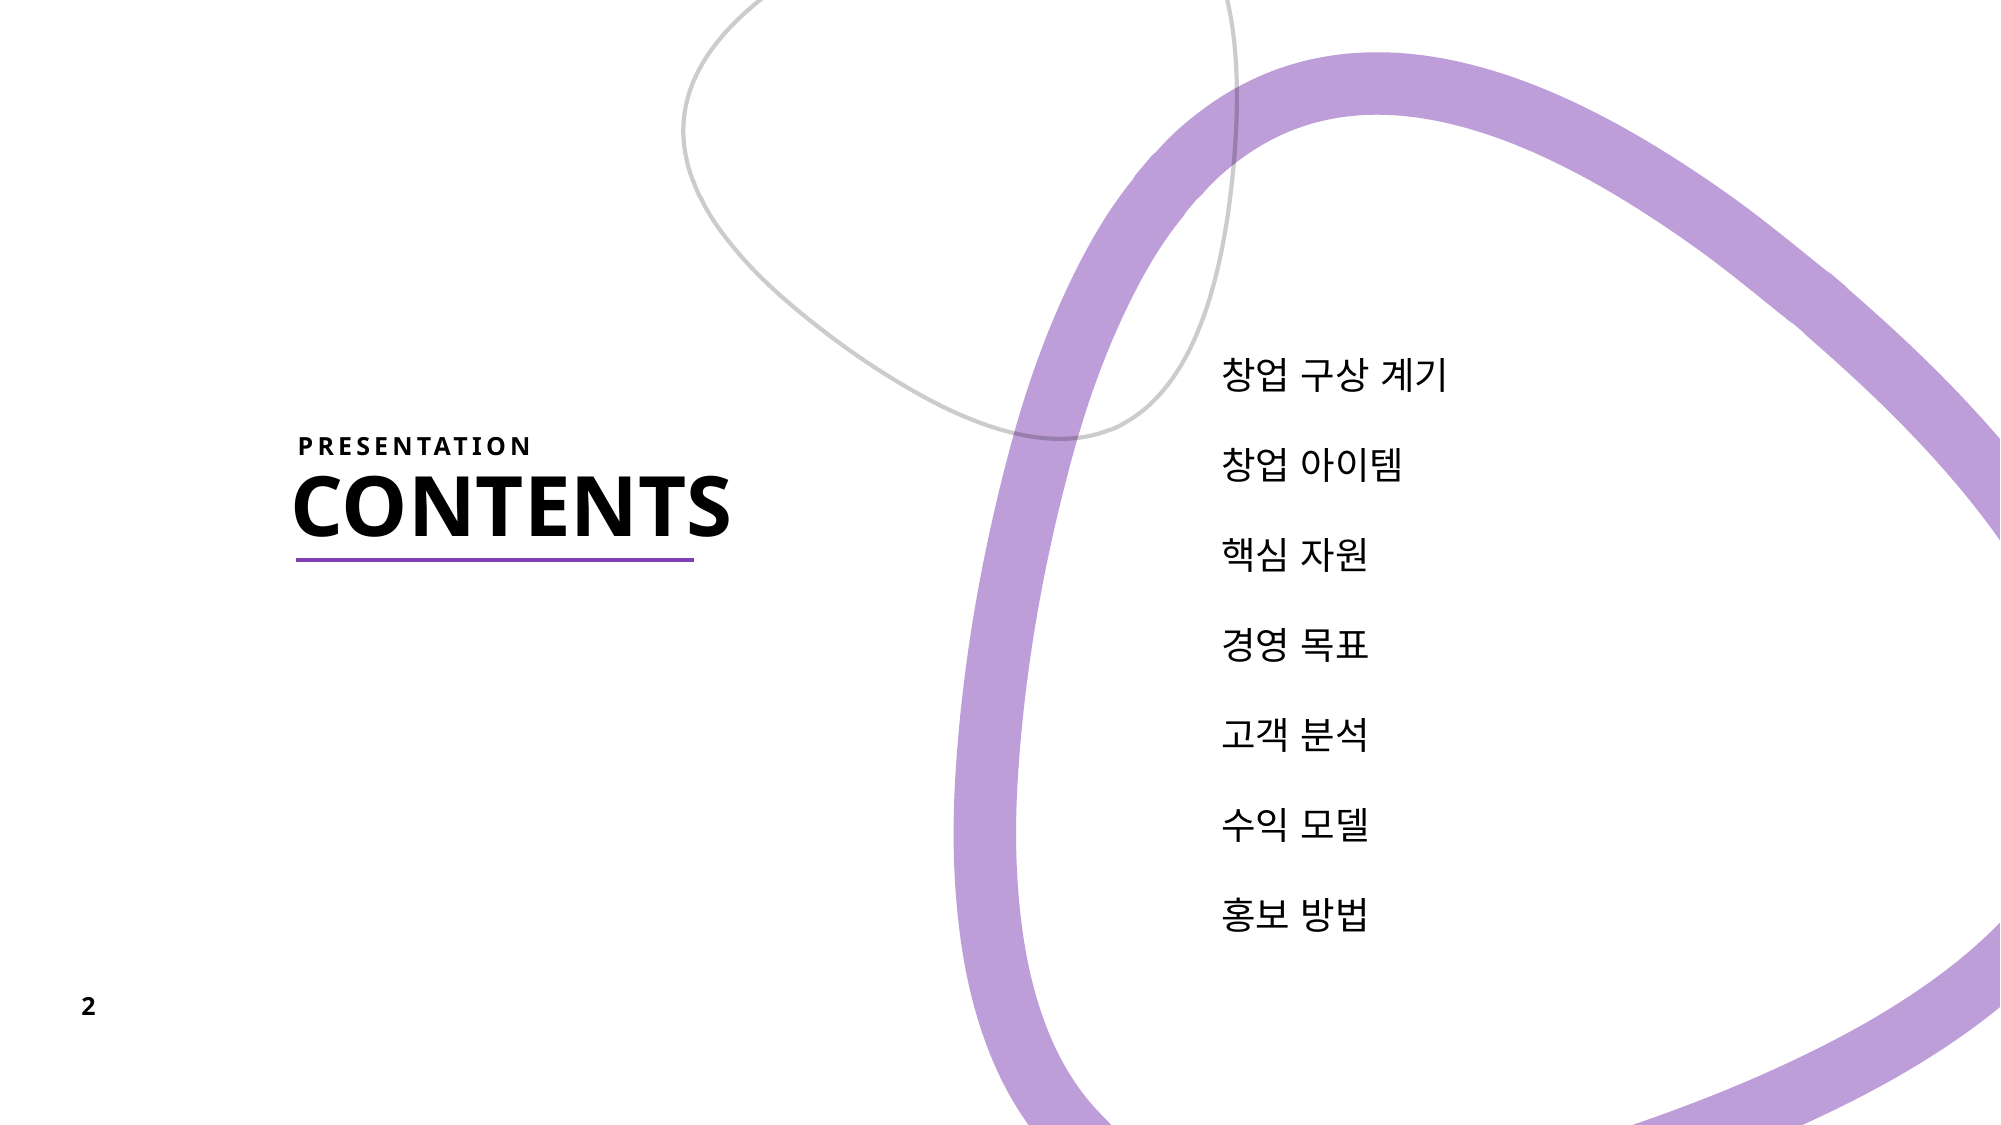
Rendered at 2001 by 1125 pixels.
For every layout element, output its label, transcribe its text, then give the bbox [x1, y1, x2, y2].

text_box CONTENTS [290, 472, 895, 553]
text_box PRESENTATION [297, 436, 586, 461]
text_box [683, 0, 1237, 439]
text_box [984, 83, 2000, 1125]
